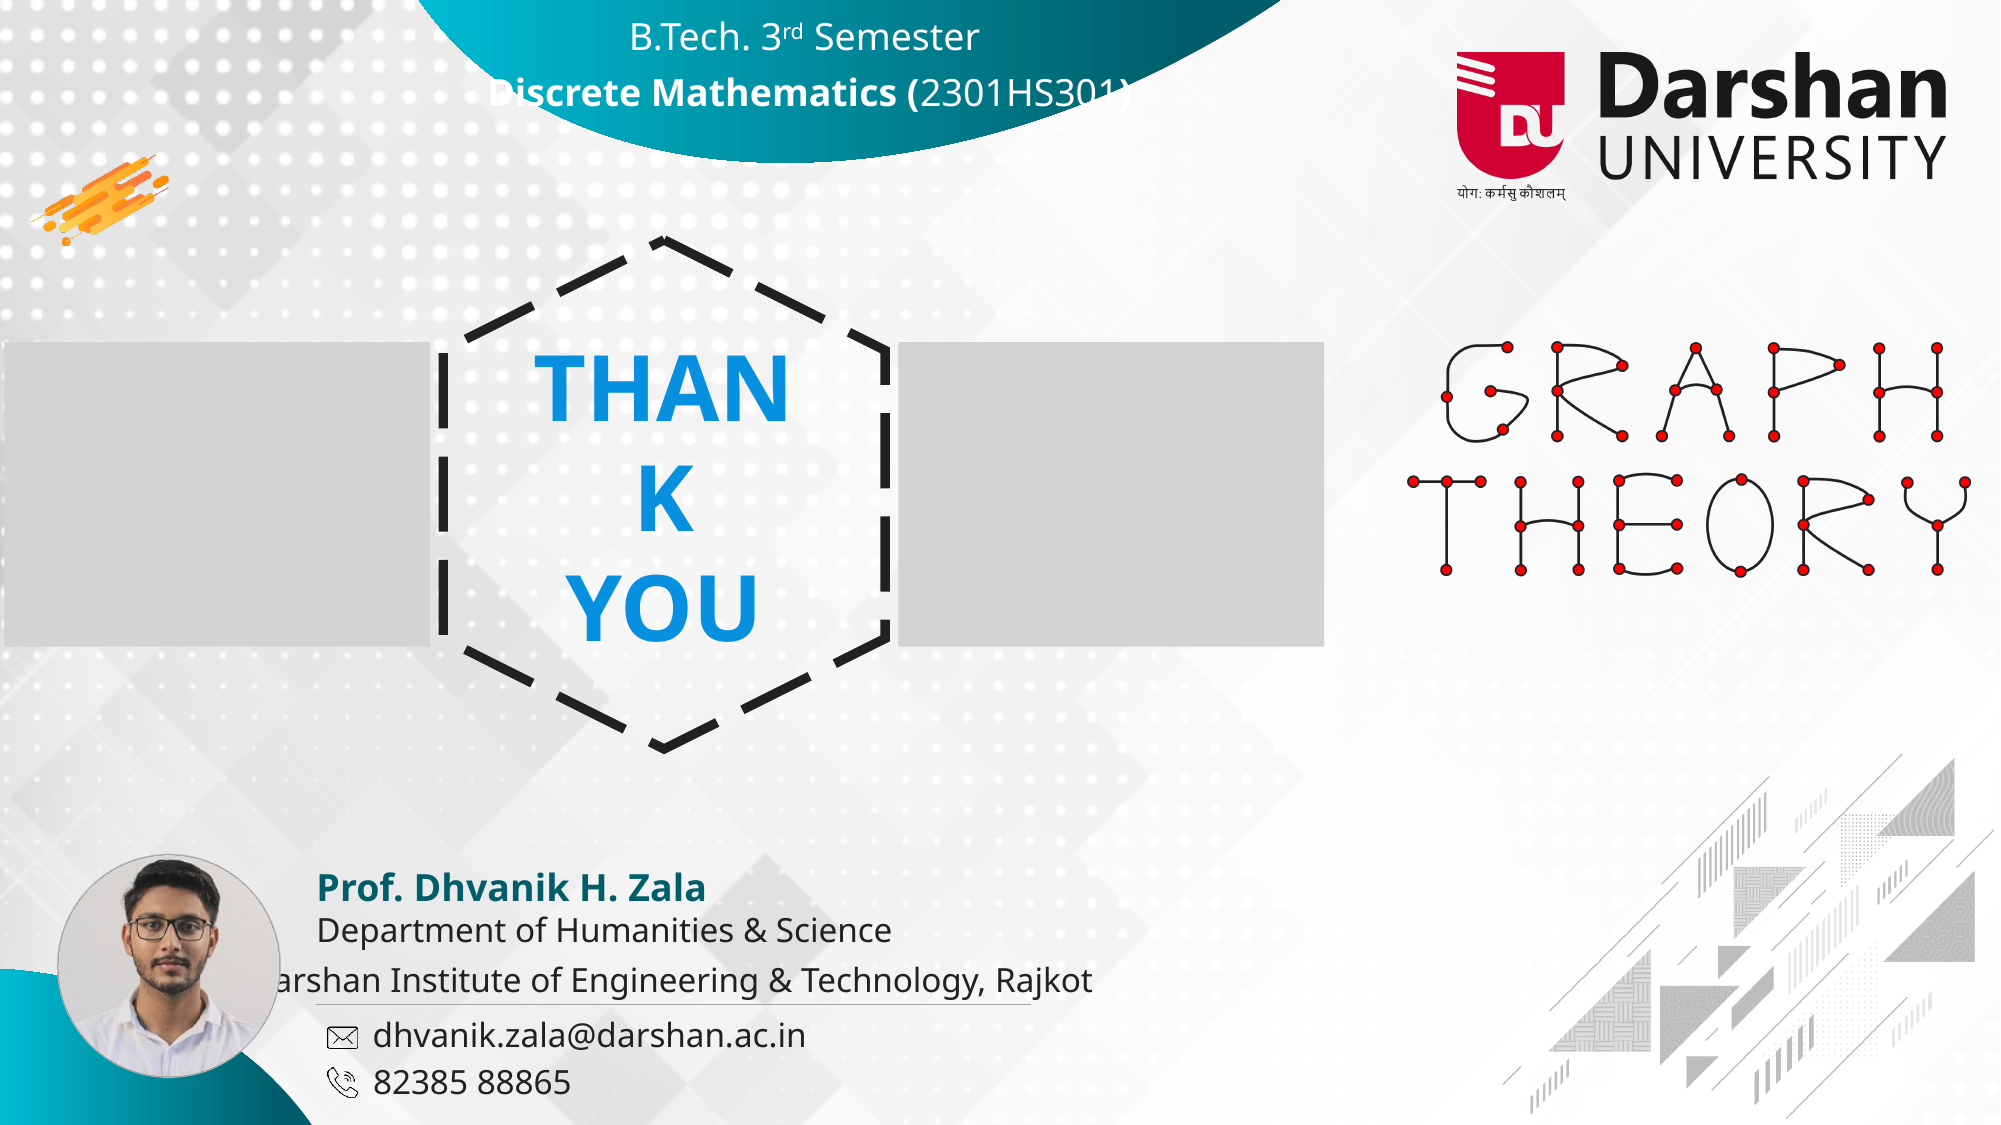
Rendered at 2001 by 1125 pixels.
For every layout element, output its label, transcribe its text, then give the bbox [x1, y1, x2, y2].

list dhvanik.zala@darshan.ac.in [357, 1013, 971, 1061]
picture [327, 1067, 358, 1098]
list Department of Humanities & Science [301, 913, 915, 956]
picture [1407, 341, 1971, 578]
picture [57, 854, 280, 1077]
list Prof. Dhvanik H. Zala [301, 865, 1217, 913]
picture [10, 137, 189, 239]
picture [327, 1022, 357, 1053]
list 82385 88865 [358, 1059, 972, 1108]
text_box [4, 239, 1324, 749]
picture [1457, 52, 1946, 201]
